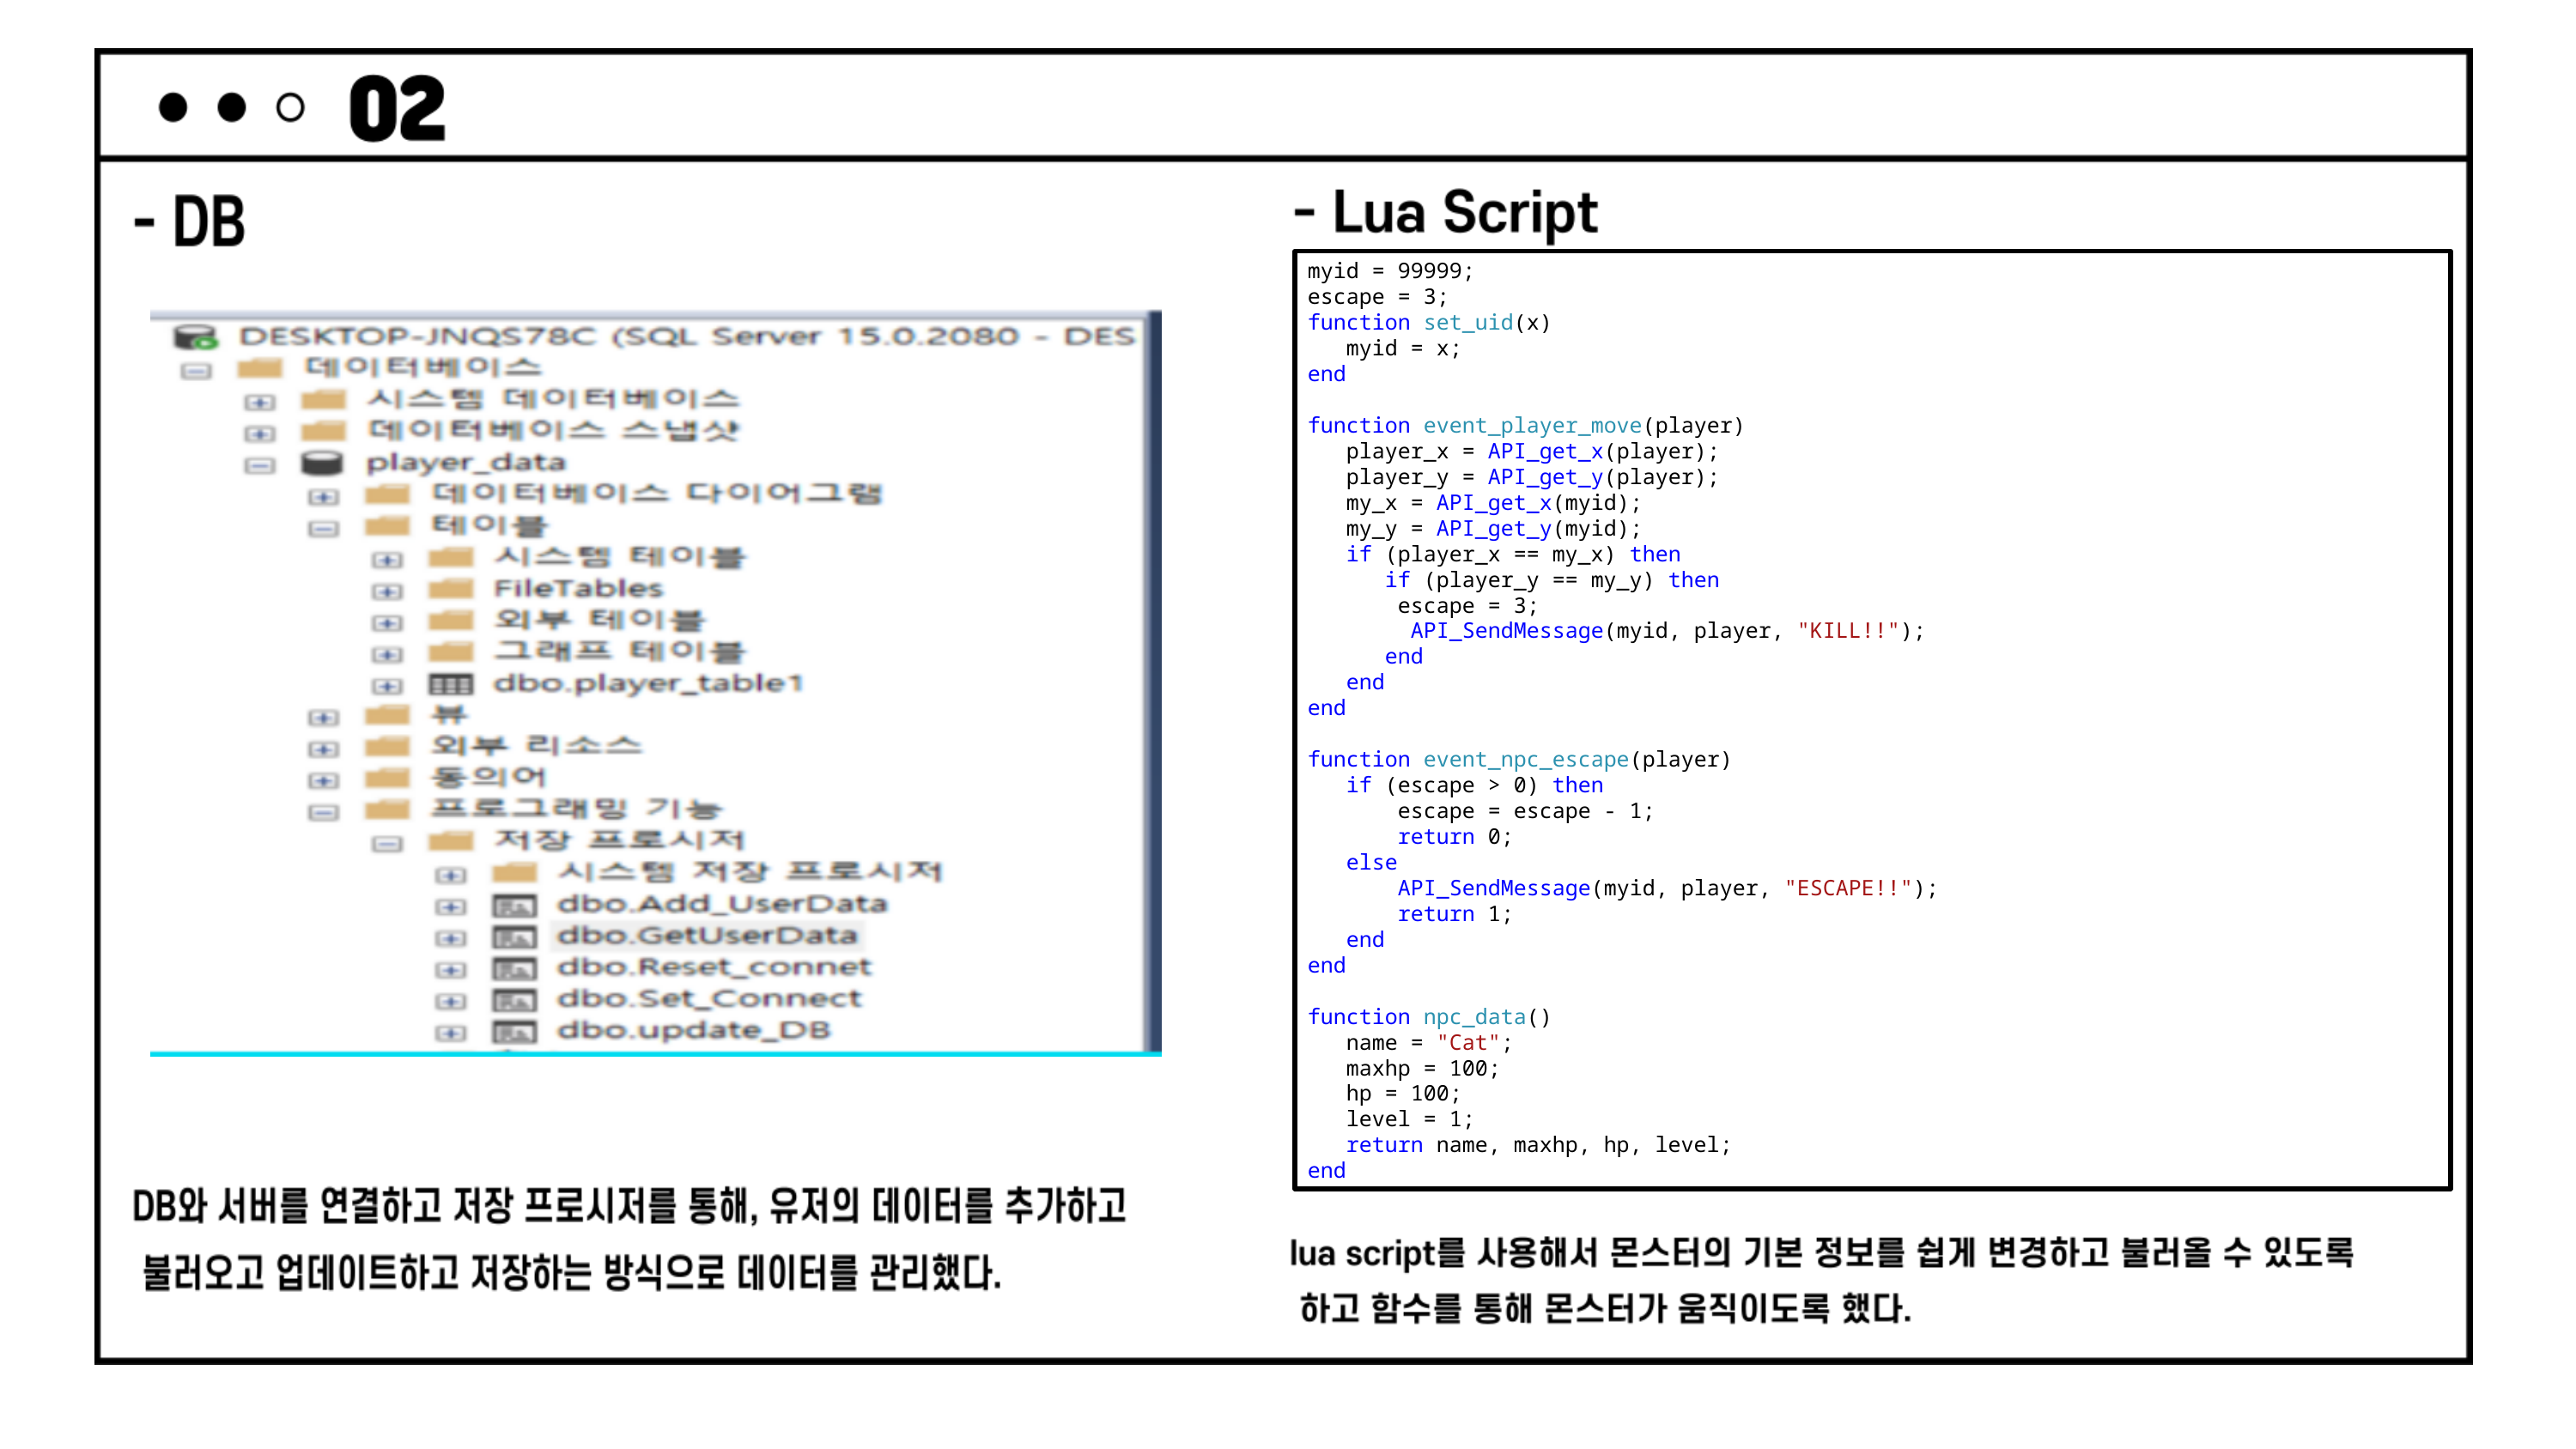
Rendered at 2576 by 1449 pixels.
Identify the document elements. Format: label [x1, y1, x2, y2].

text_box [150, 305, 1162, 1058]
text_box [485, 47, 2473, 1366]
picture [1285, 1226, 2371, 1346]
picture [1285, 166, 1624, 271]
text_box [94, 47, 328, 1366]
picture [125, 42, 1154, 1449]
